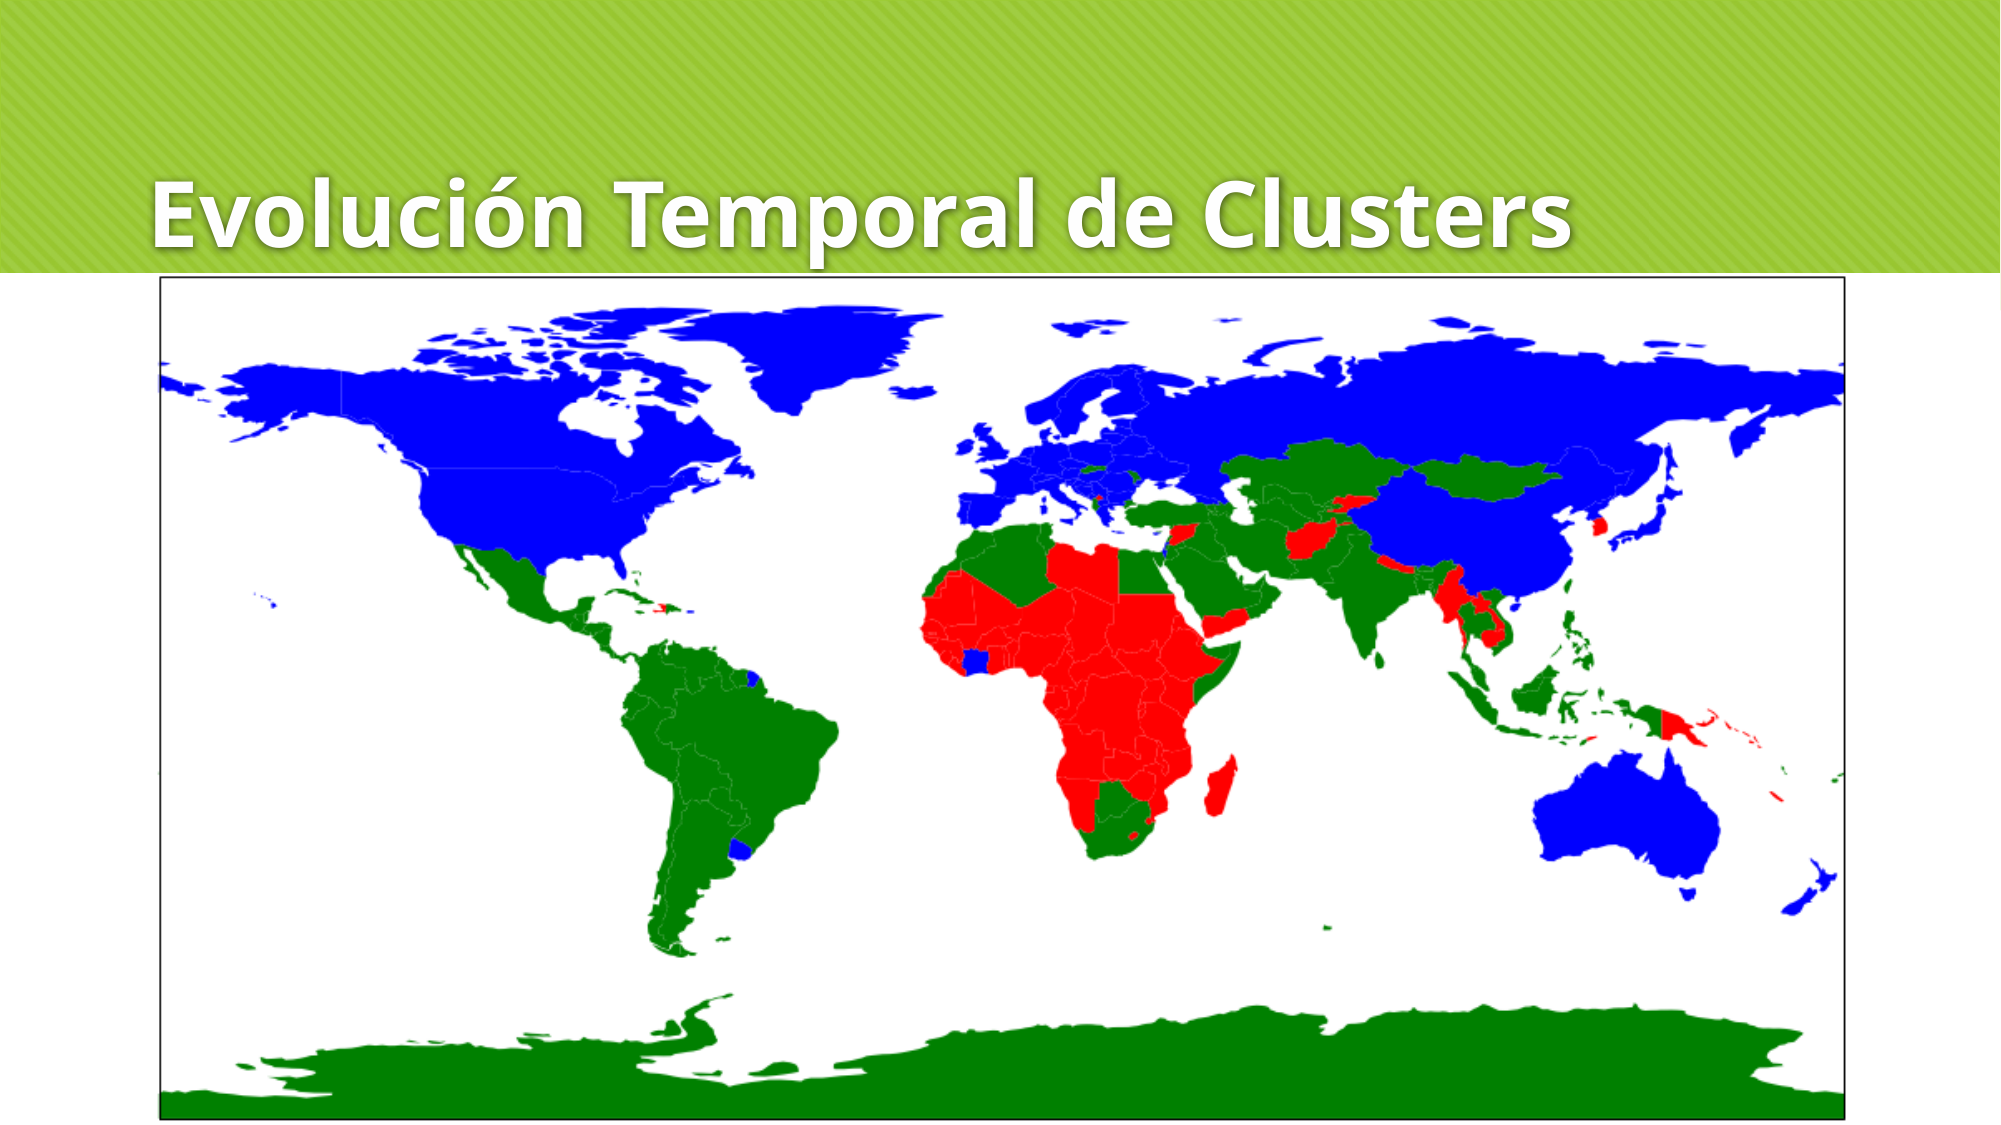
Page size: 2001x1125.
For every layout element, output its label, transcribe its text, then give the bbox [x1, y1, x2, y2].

title Evolución Temporal de Clusters [132, 113, 1868, 272]
picture [0, 272, 2000, 1125]
